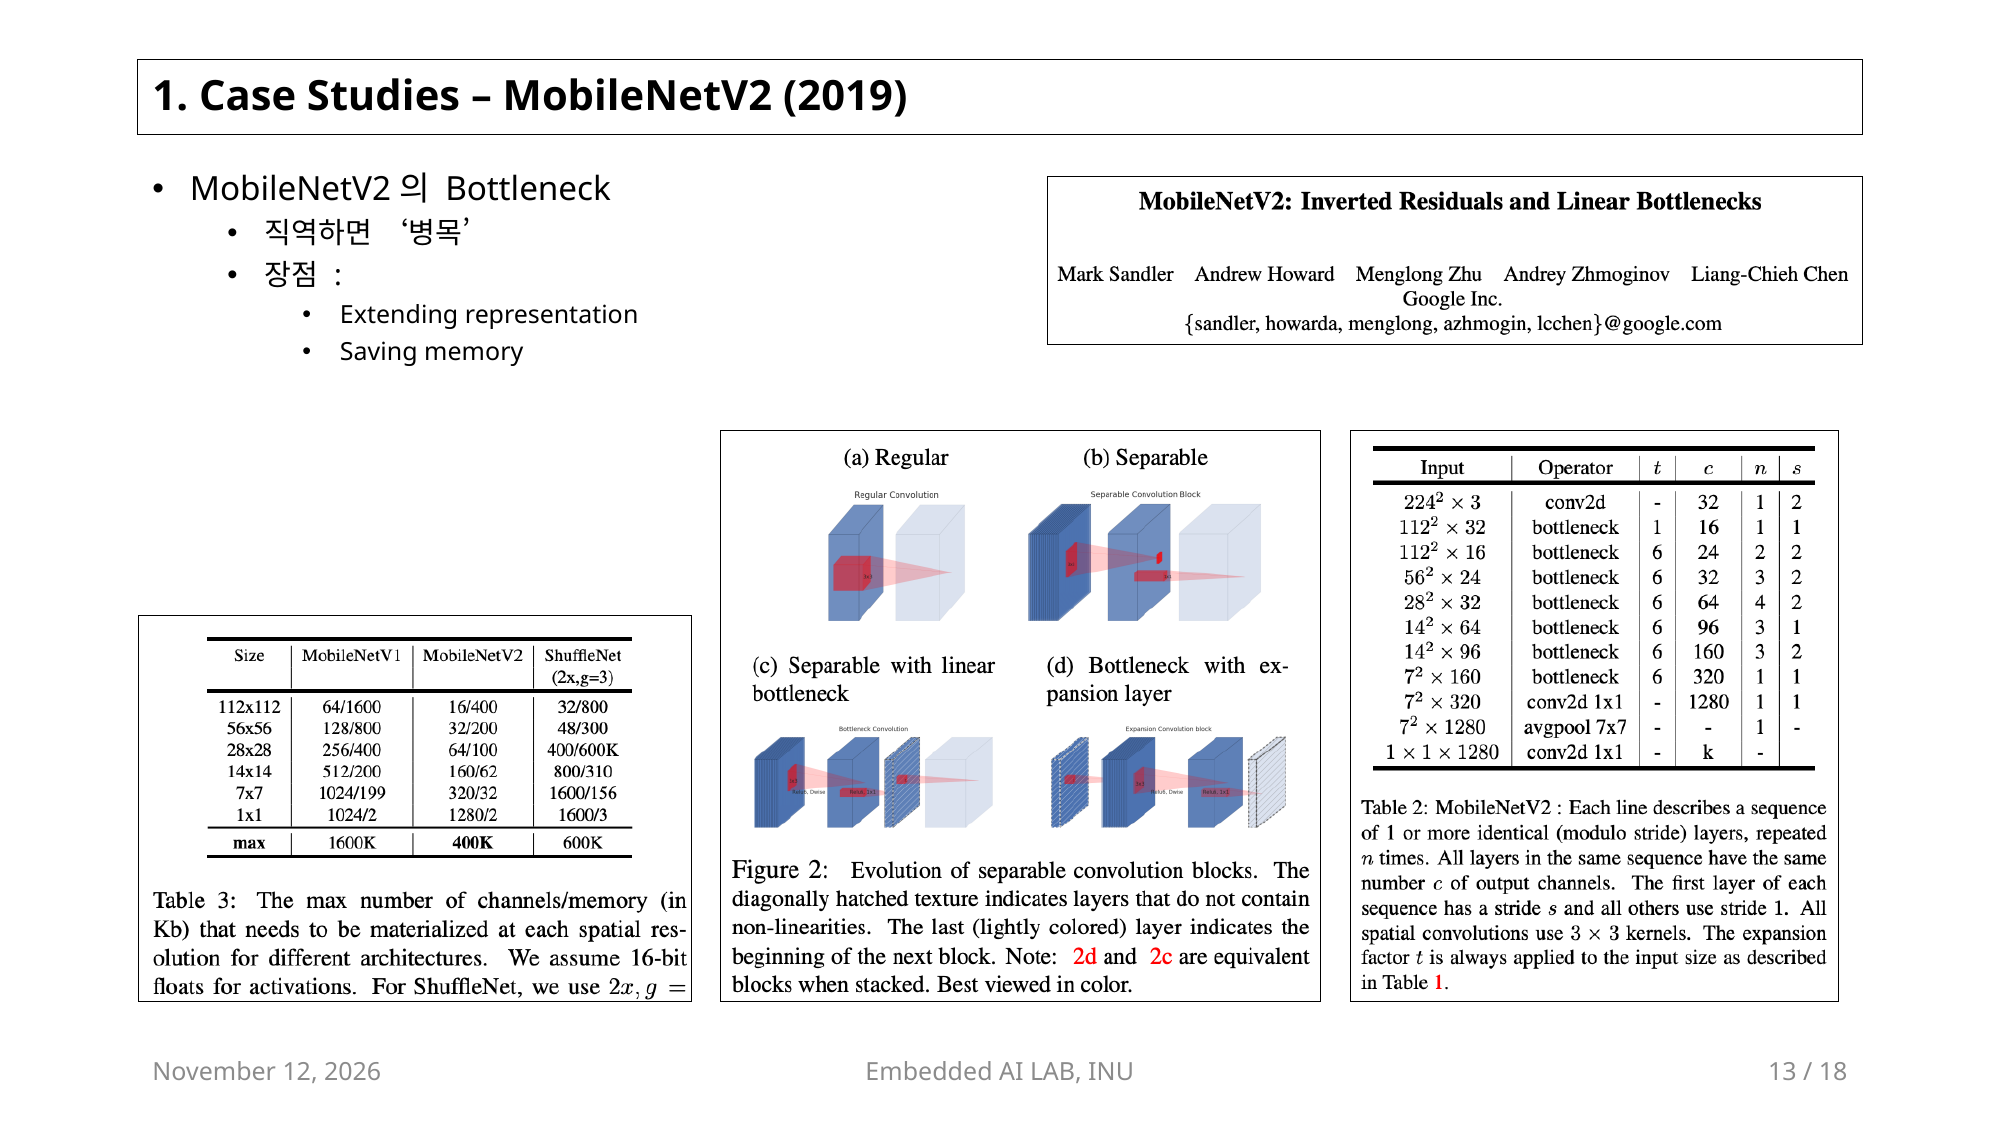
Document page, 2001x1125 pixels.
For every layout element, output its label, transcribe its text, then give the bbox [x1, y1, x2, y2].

picture [1047, 176, 1863, 345]
slide_number 13 / 18 [1412, 1042, 1863, 1103]
picture [138, 615, 692, 1002]
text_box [720, 430, 1321, 1002]
title 1. Case Studies – MobileNetV2 (2019) [137, 59, 1863, 135]
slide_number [137, 1042, 588, 1103]
footer Embedded AI LAB, INU [662, 1042, 1338, 1103]
picture [1350, 430, 1839, 1002]
list MobileNetV2의 Bottleneck 직역하면 ‘병목’ 장점 : Extending representation Saving memory [137, 164, 1200, 1014]
